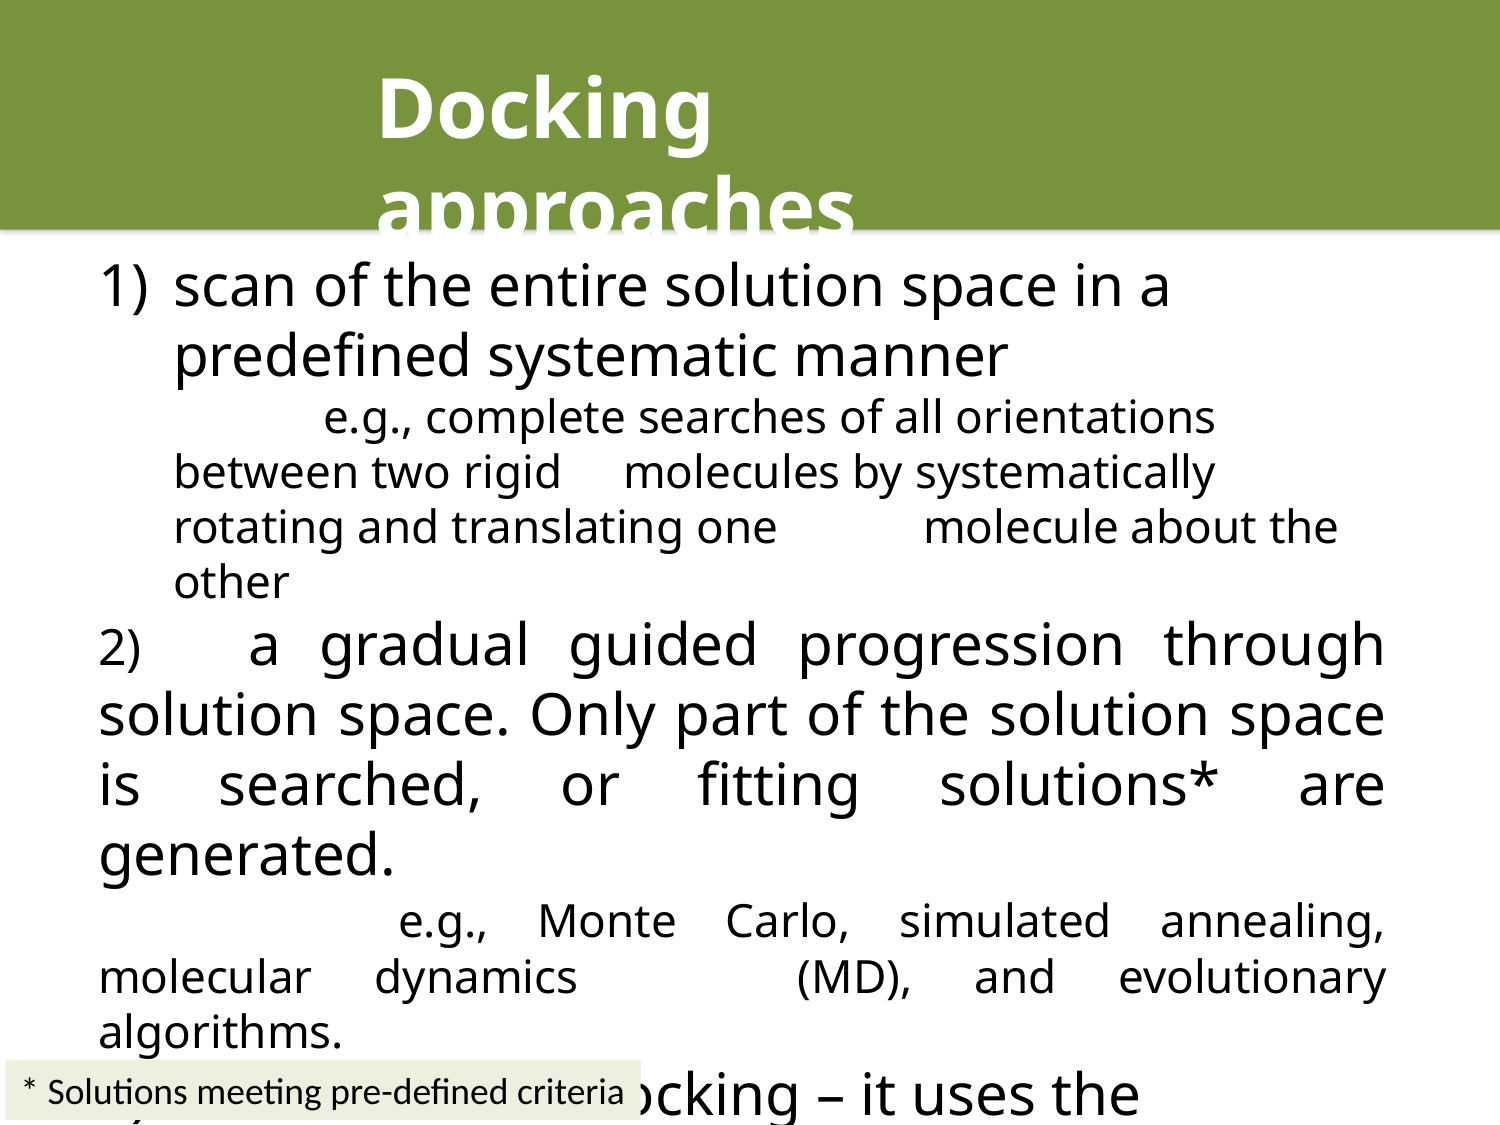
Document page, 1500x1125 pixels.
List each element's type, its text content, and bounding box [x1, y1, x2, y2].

text_box Docking approaches [360, 48, 1170, 263]
text_box scan of the entire solution space in a predefined systematic manner e.g., complete searches of all orientations between two rigid molecules by systematically rotating and translating one molecule about the other 2) a gradual guided progression through solution space. Only part of the solution space is searched, or fitting solutions* are generated. e.g., Monte Carlo, simulated annealing, molecular dynamics (MD), and evolutionary algorithms. 3) Data-driven docking – it uses the available information about binding site/interface residues [83, 240, 1402, 1125]
text_box * Solutions meeting pre-defined criteria [5, 1060, 641, 1120]
text_box [0, 0, 1500, 230]
